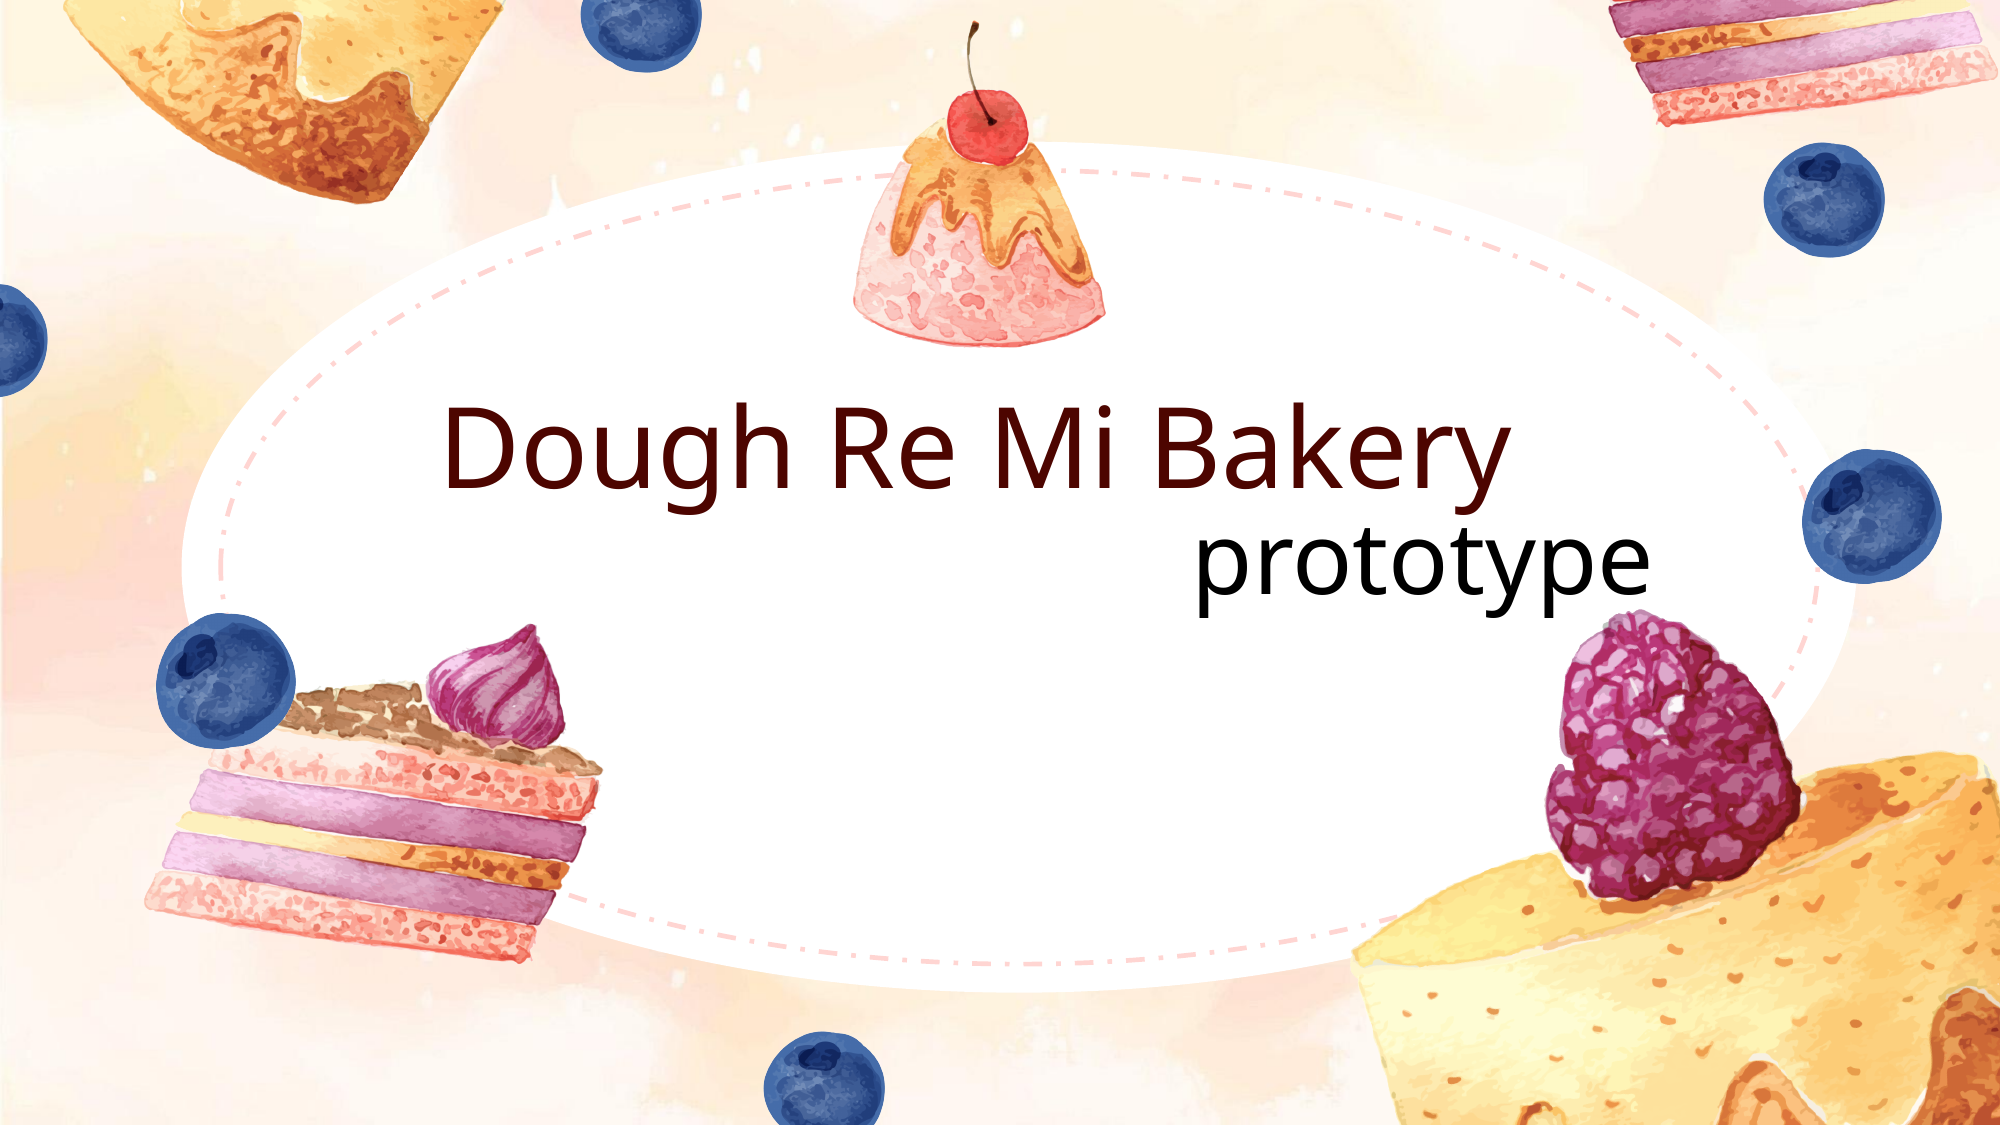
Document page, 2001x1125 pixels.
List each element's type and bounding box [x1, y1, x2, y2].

picture [0, 0, 2000, 1125]
text_box [181, 141, 1858, 993]
